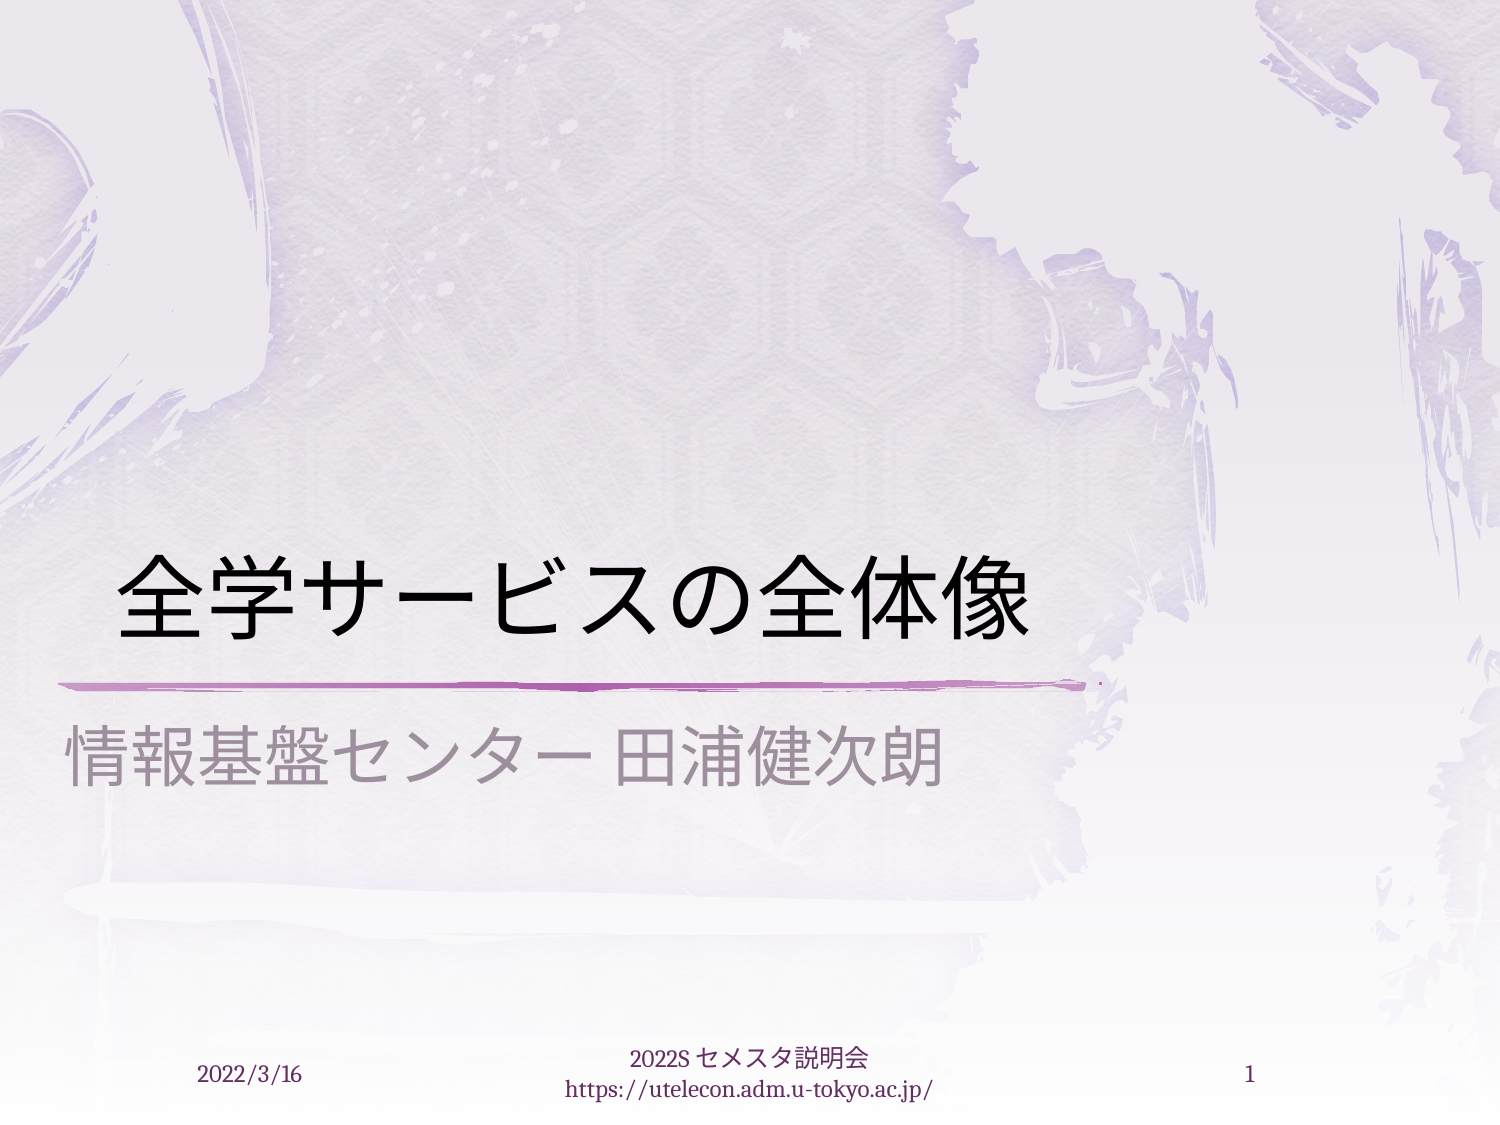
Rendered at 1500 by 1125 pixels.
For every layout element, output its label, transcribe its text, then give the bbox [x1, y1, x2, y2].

title 全学サービスの全体像 [100, 410, 1500, 659]
footer 2022Sセメスタ説明会 https://utelecon.adm.u-tokyo.ac.jp/ [512, 1042, 988, 1103]
slide_number 1 [1074, 1042, 1425, 1103]
subtitle 情報基盤センター 田浦健次朗 [49, 707, 1100, 903]
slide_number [75, 1042, 425, 1103]
